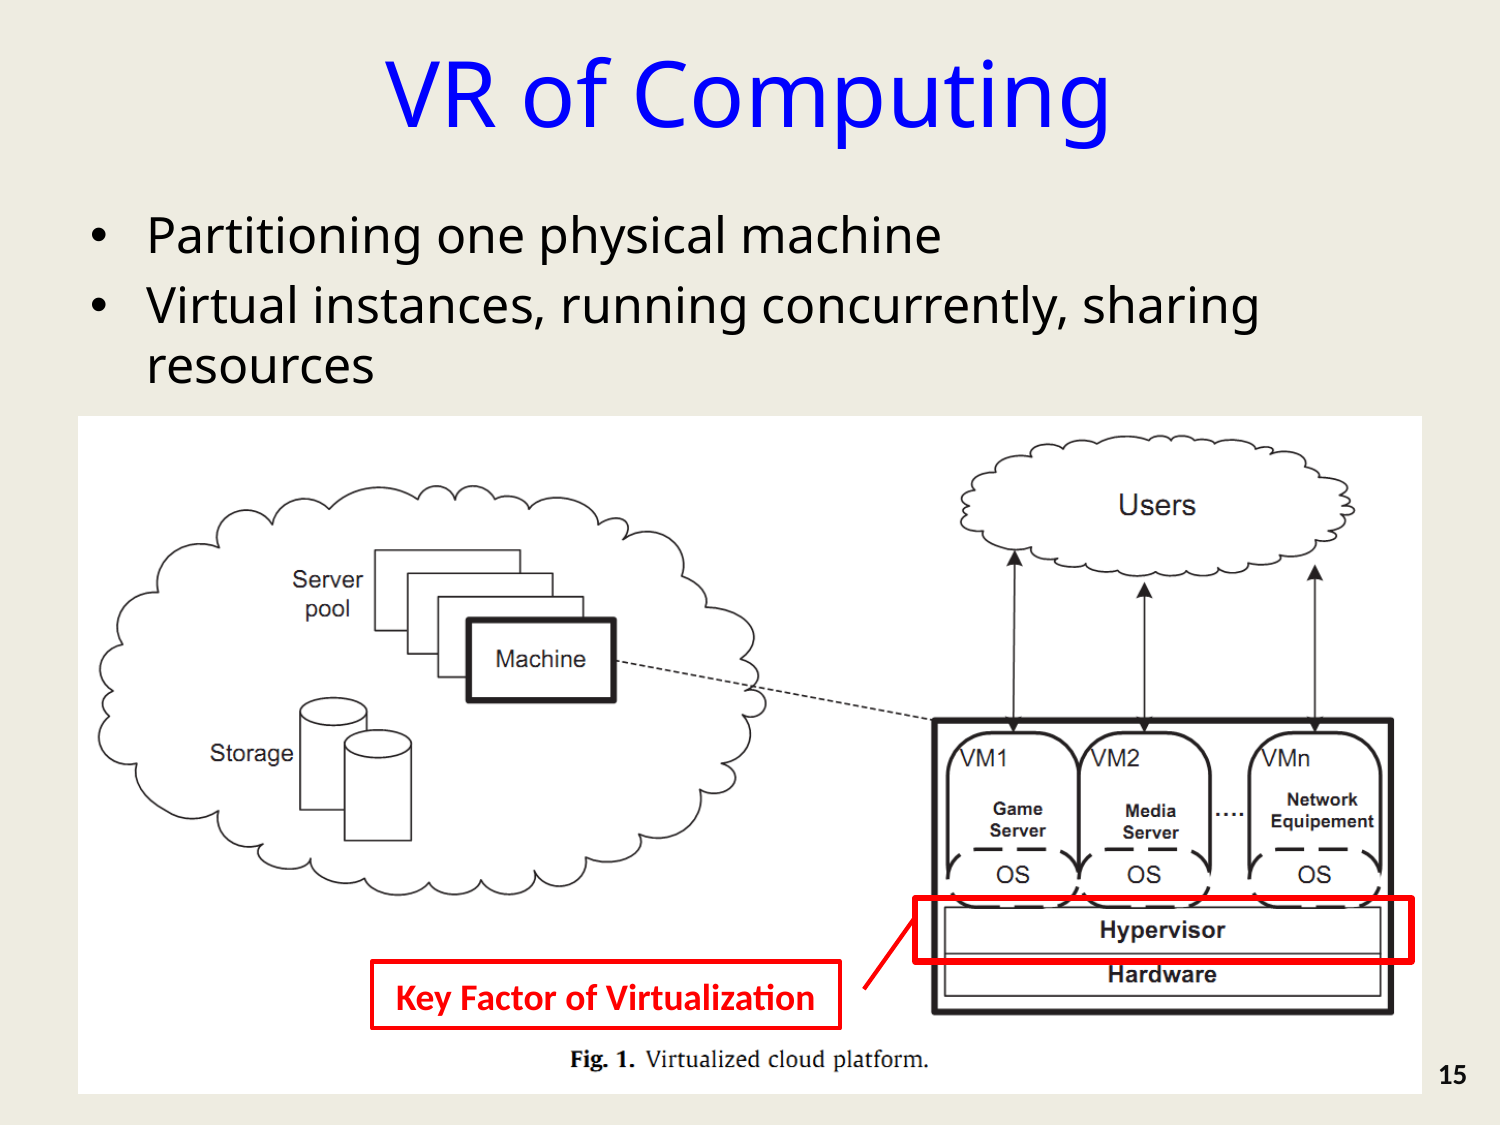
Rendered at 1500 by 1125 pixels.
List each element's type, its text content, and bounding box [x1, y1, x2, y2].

title VR of Computing [75, 19, 1425, 163]
slide_number 15 [1420, 1042, 1483, 1103]
picture [78, 415, 1422, 1095]
list Partitioning one physical machine Virtual instances, running concurrently, sharing resources [75, 196, 1425, 419]
